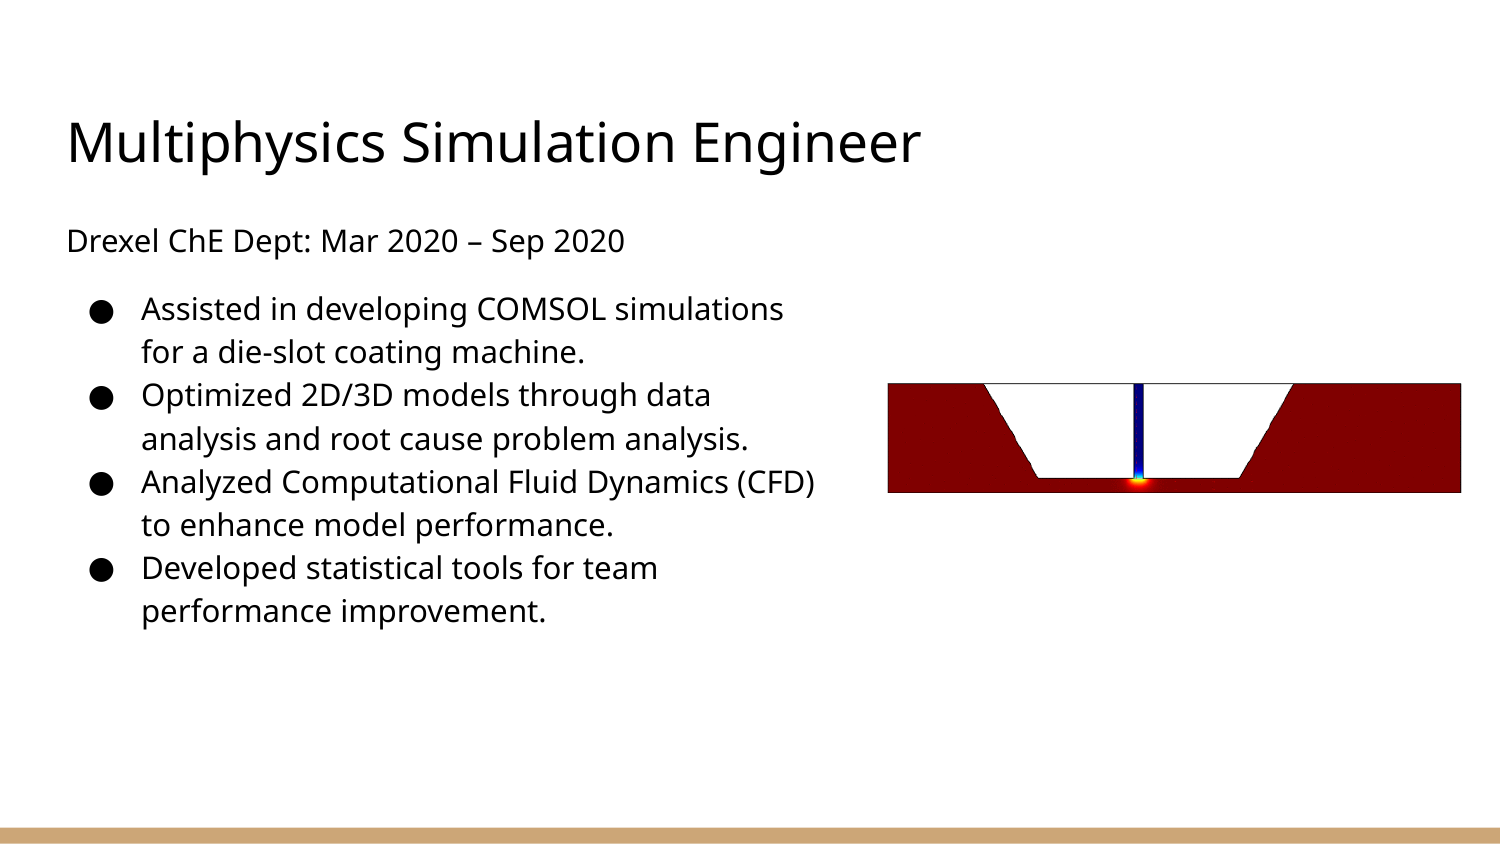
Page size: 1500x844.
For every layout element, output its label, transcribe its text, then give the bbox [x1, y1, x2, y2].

picture [873, 212, 1476, 665]
list Drexel ChE Dept: Mar 2020 – Sep 2020 Assisted in developing COMSOL simulations for a die-slot coating machine. Optimized 2D/3D models through data analysis and root cause problem analysis. Analyzed Computational Fluid Dynamics (CFD) to enhance model performance. Developed statistical tools for team performance improvement. [51, 200, 848, 800]
title Multiphysics Simulation Engineer [51, 51, 987, 189]
